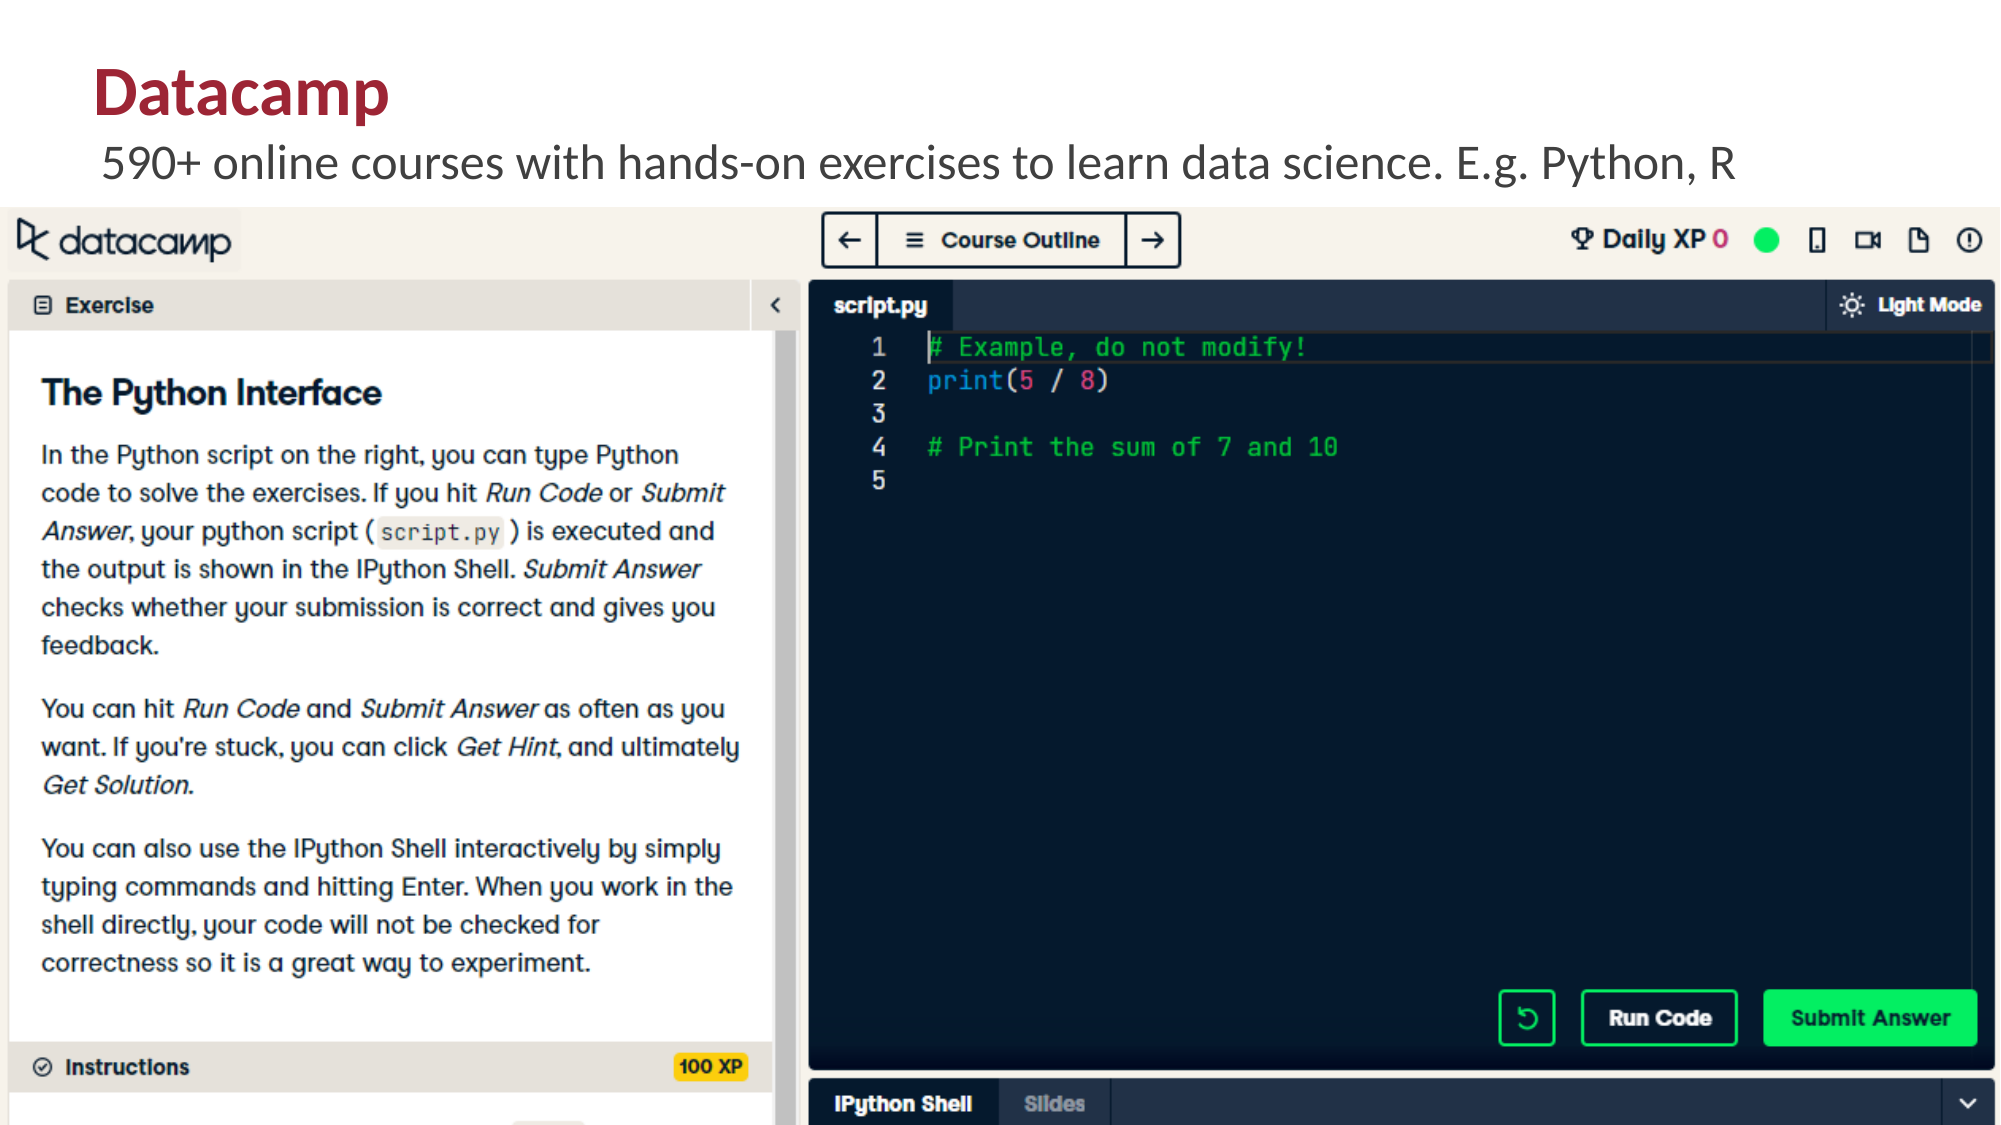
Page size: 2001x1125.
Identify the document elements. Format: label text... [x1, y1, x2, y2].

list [0, 208, 2000, 1125]
text_box Datacamp 590+ online courses with hands-on exercises to learn data science. E.g. Python, R [78, 37, 1827, 208]
